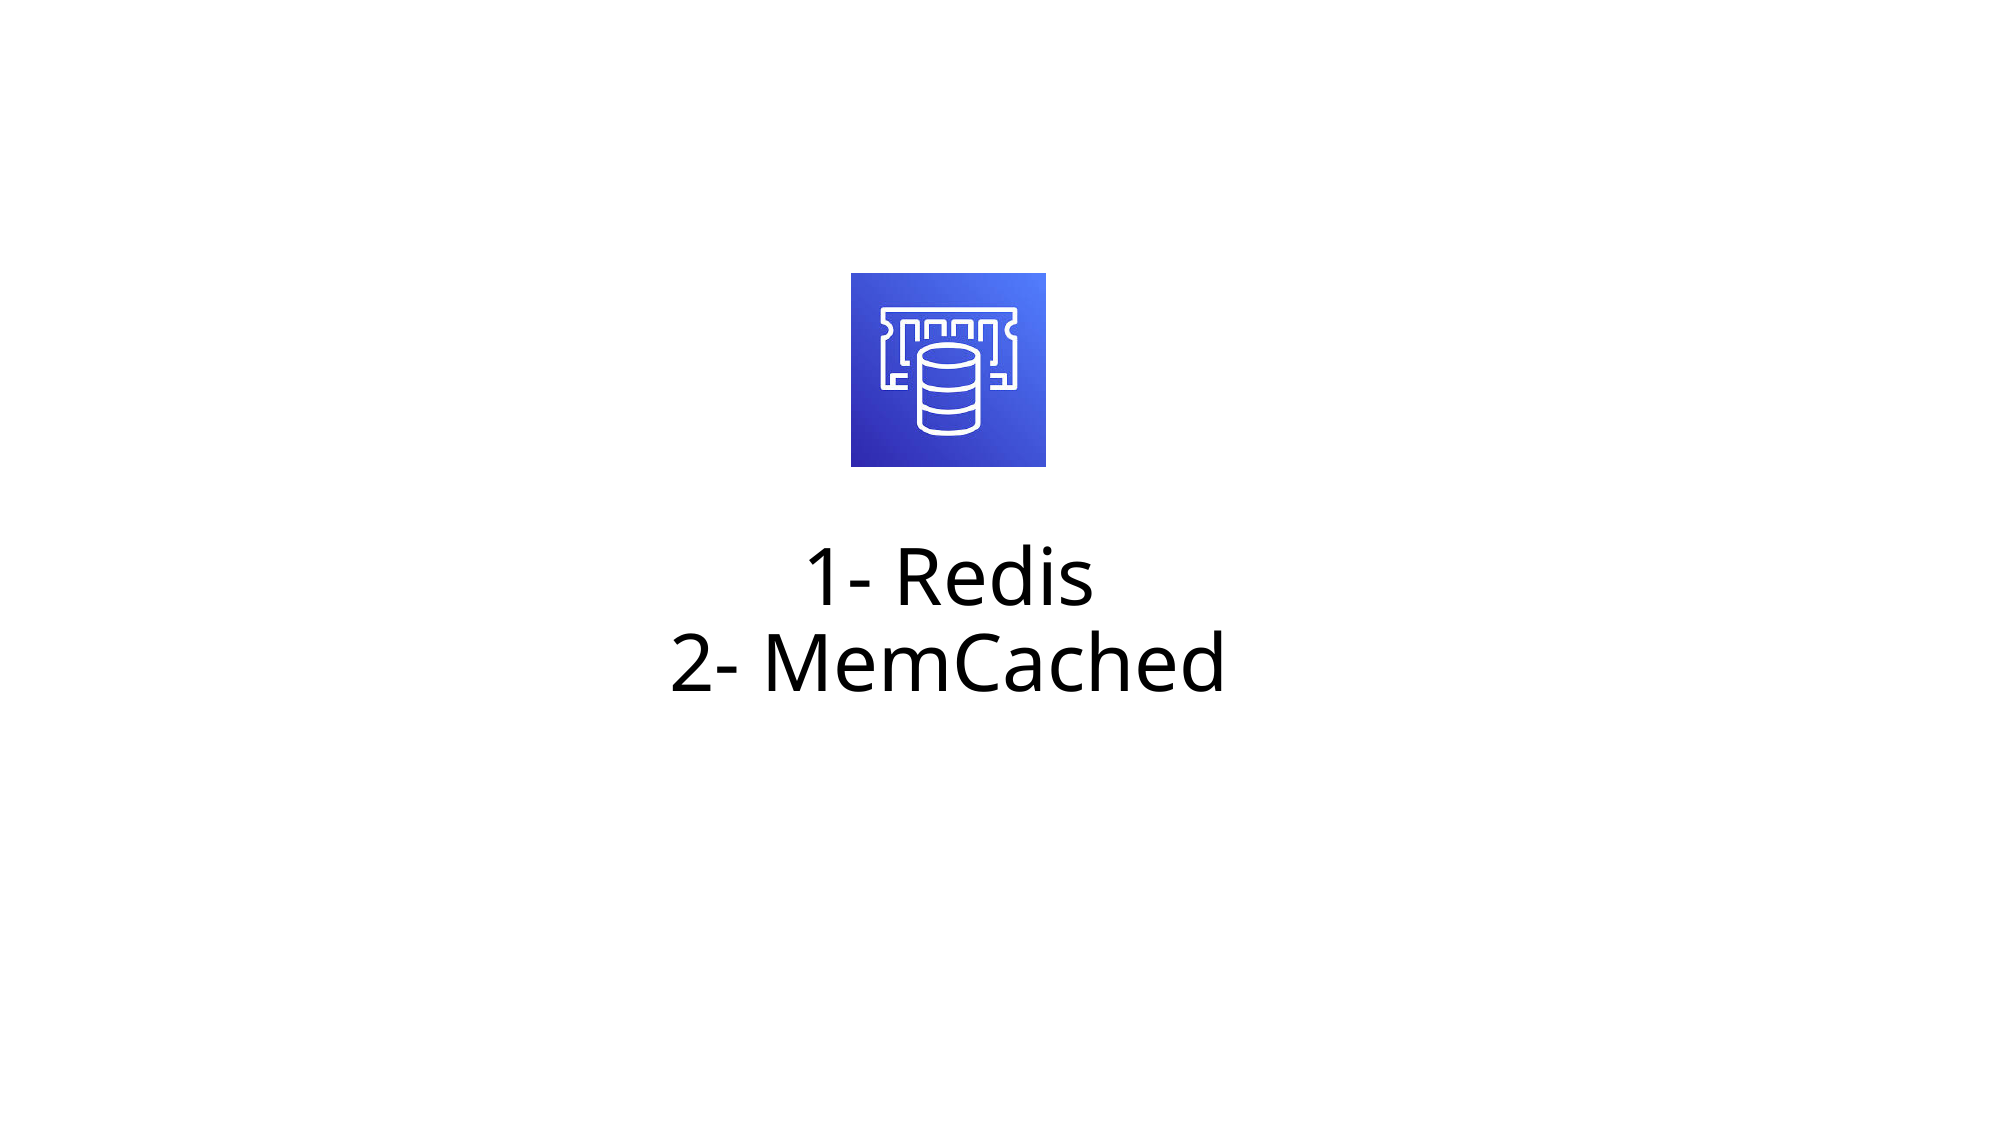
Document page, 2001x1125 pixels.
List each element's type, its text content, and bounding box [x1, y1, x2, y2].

title 1- Redis 2- MemCached [645, 508, 1253, 716]
picture [850, 272, 1046, 468]
